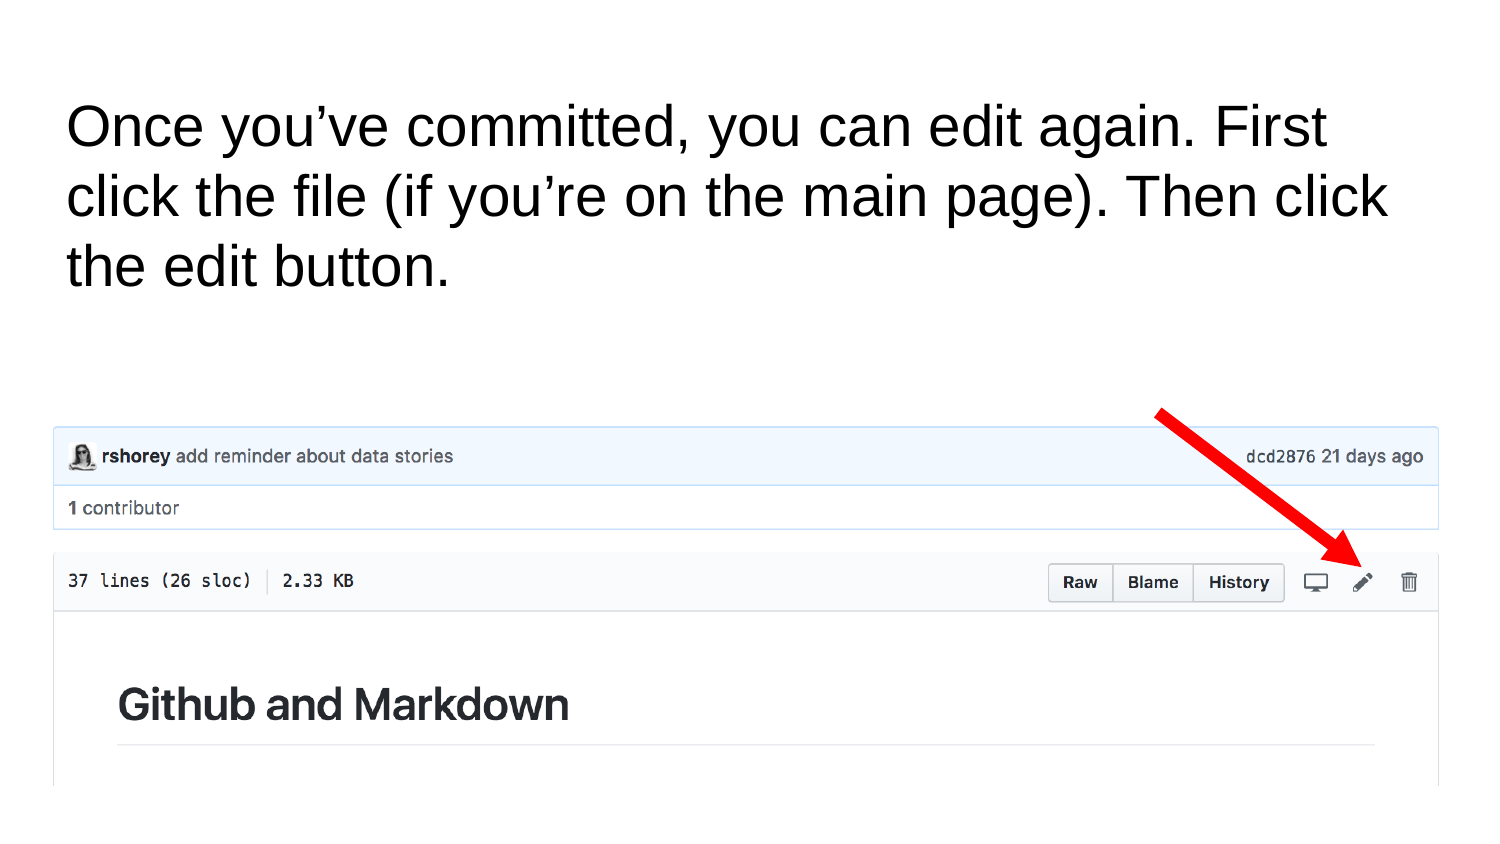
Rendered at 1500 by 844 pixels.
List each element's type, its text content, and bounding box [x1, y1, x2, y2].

title Once you’ve committed, you can edit again. First click the file (if you’re on the main page). Then click the edit button. [51, 72, 1449, 167]
picture [24, 425, 1476, 787]
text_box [1157, 412, 1362, 568]
